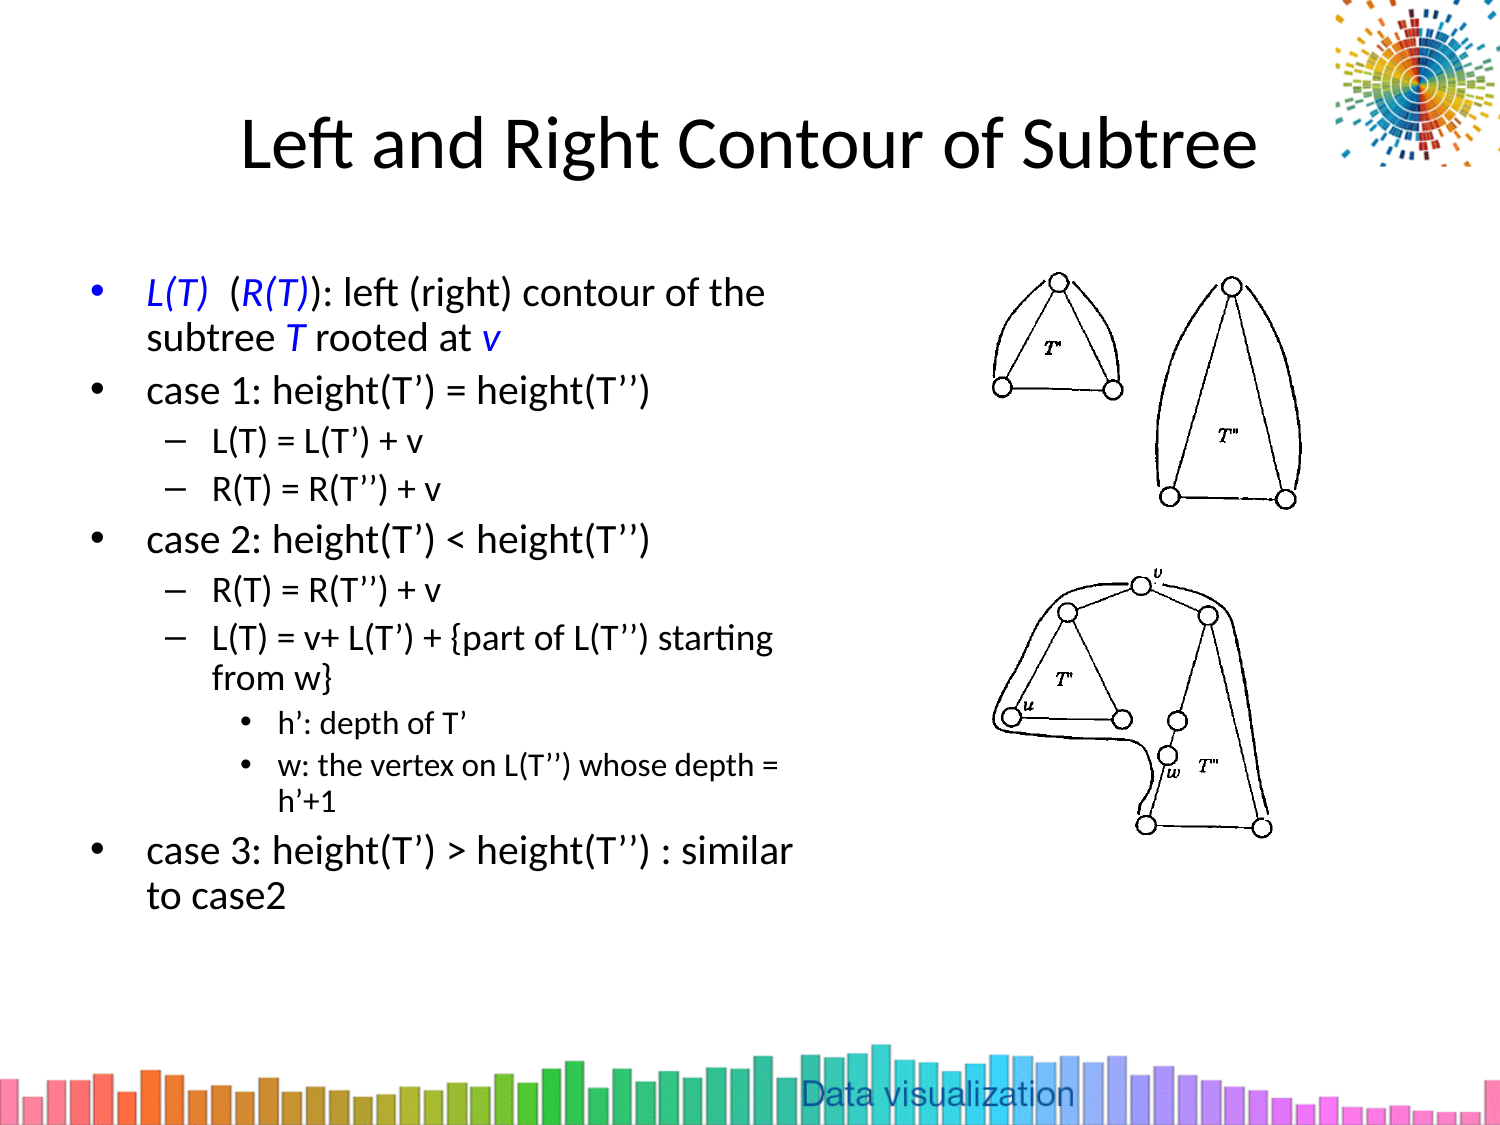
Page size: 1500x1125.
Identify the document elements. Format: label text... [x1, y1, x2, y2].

title Left and Right Contour of Subtree [75, 37, 1425, 241]
list L(T) (R(T)): left (right) contour of the subtree T rooted at v case 1: height(T’) = height(T’’) L(T) = L(T’) + v R(T) = R(T’’) + v case 2: height(T’) < height(T’’) R(T) = R(T’’) + v L(T) = v+ L(T’) + {part of L(T’’) starting from w} h’: depth of T’ w: the vertex on L(T’’) whose depth = h’+1 case 3: height(T’) > height(T’’) : similar to case2 [75, 262, 821, 926]
picture [0, 0, 1500, 1125]
